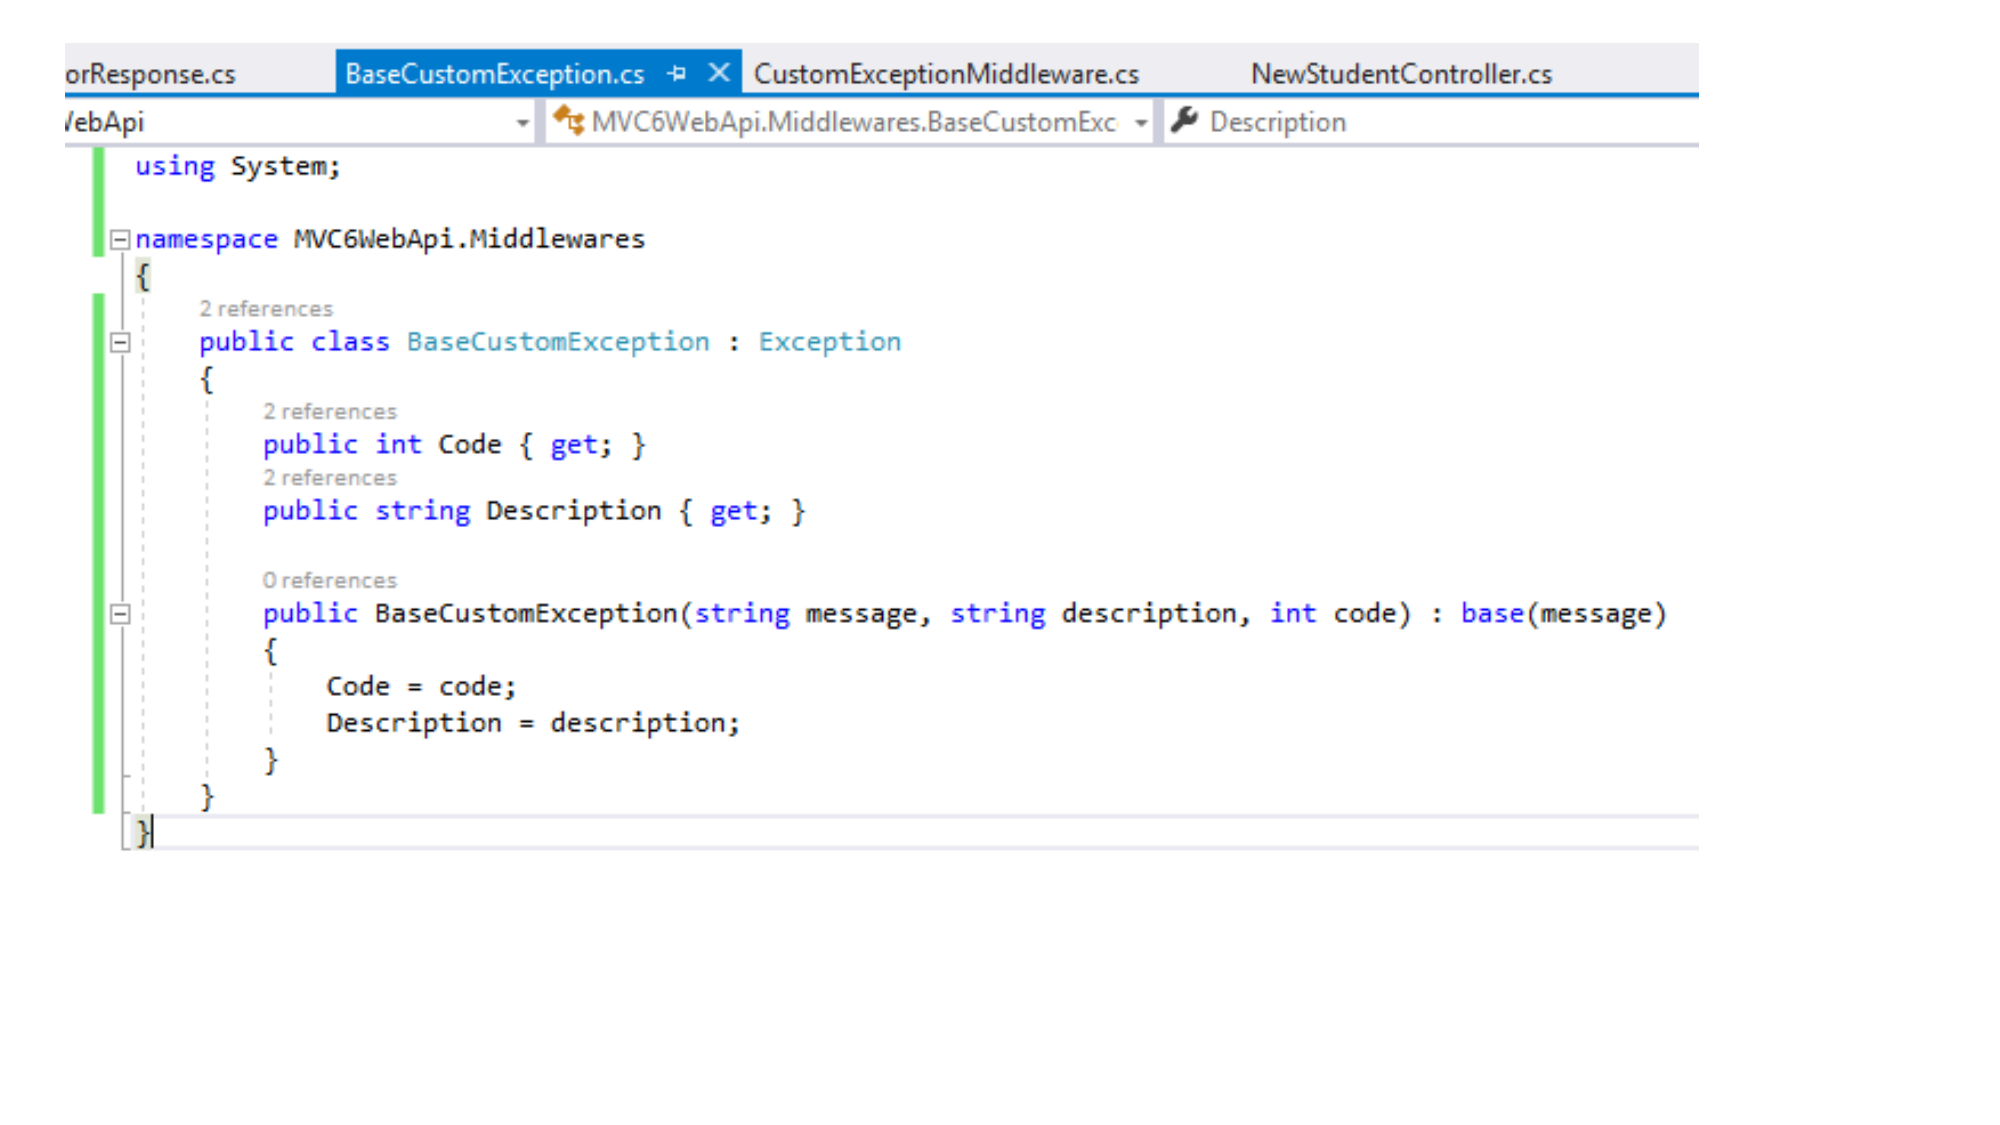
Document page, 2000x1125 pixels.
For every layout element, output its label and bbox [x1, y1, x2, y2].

picture [65, 43, 1699, 884]
